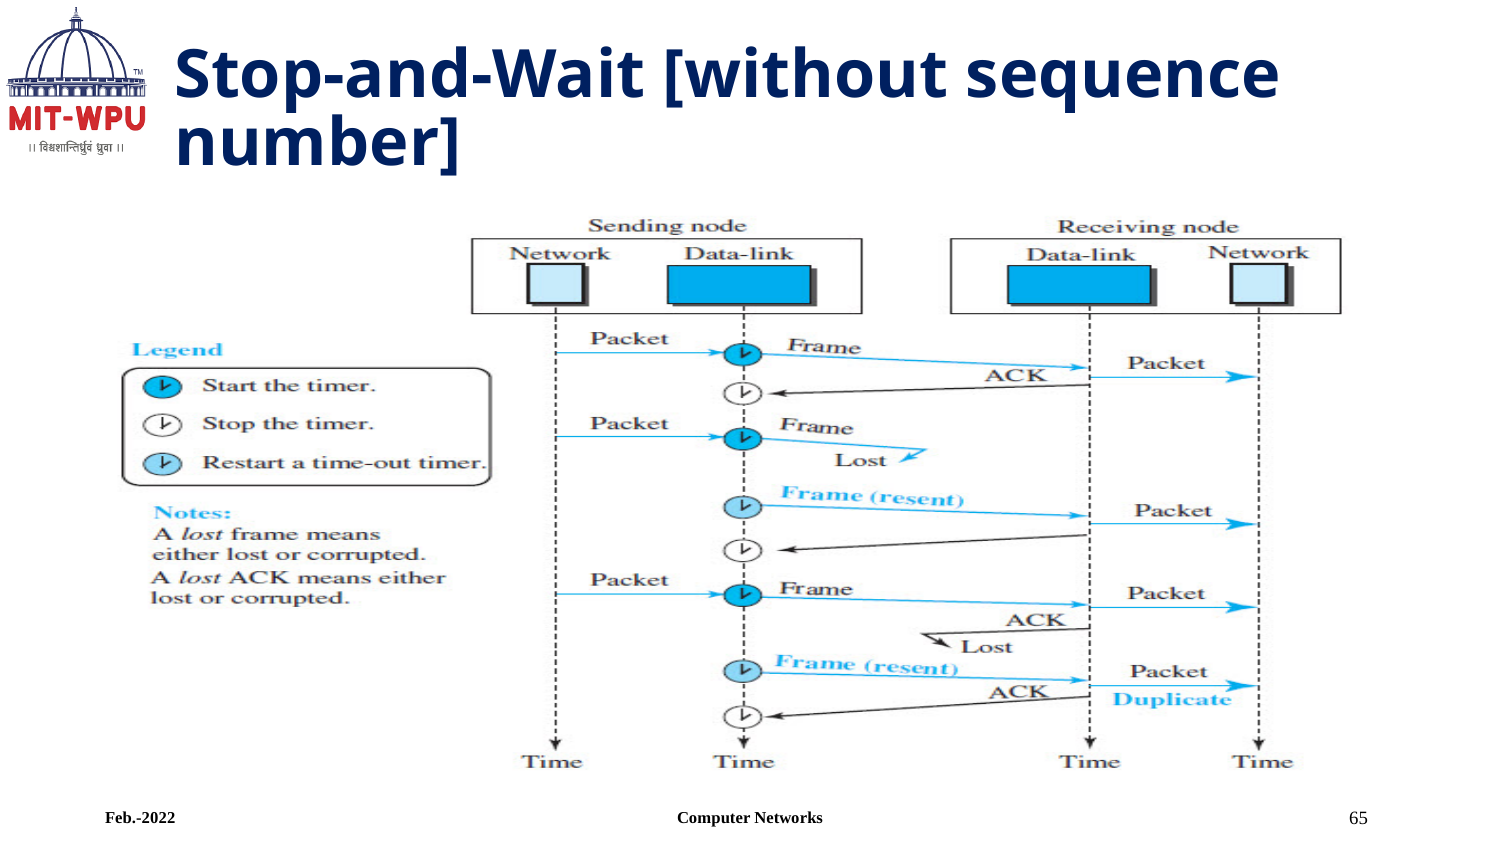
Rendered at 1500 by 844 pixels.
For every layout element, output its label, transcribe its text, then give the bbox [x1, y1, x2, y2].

slide_number Feb.-2022 [93, 794, 432, 840]
title Stop-and-Wait [without sequence number] [163, 107, 1451, 185]
picture [103, 207, 1361, 779]
picture [6, 7, 164, 156]
footer Computer Networks [453, 794, 1047, 840]
slide_number 65 [1218, 794, 1380, 840]
